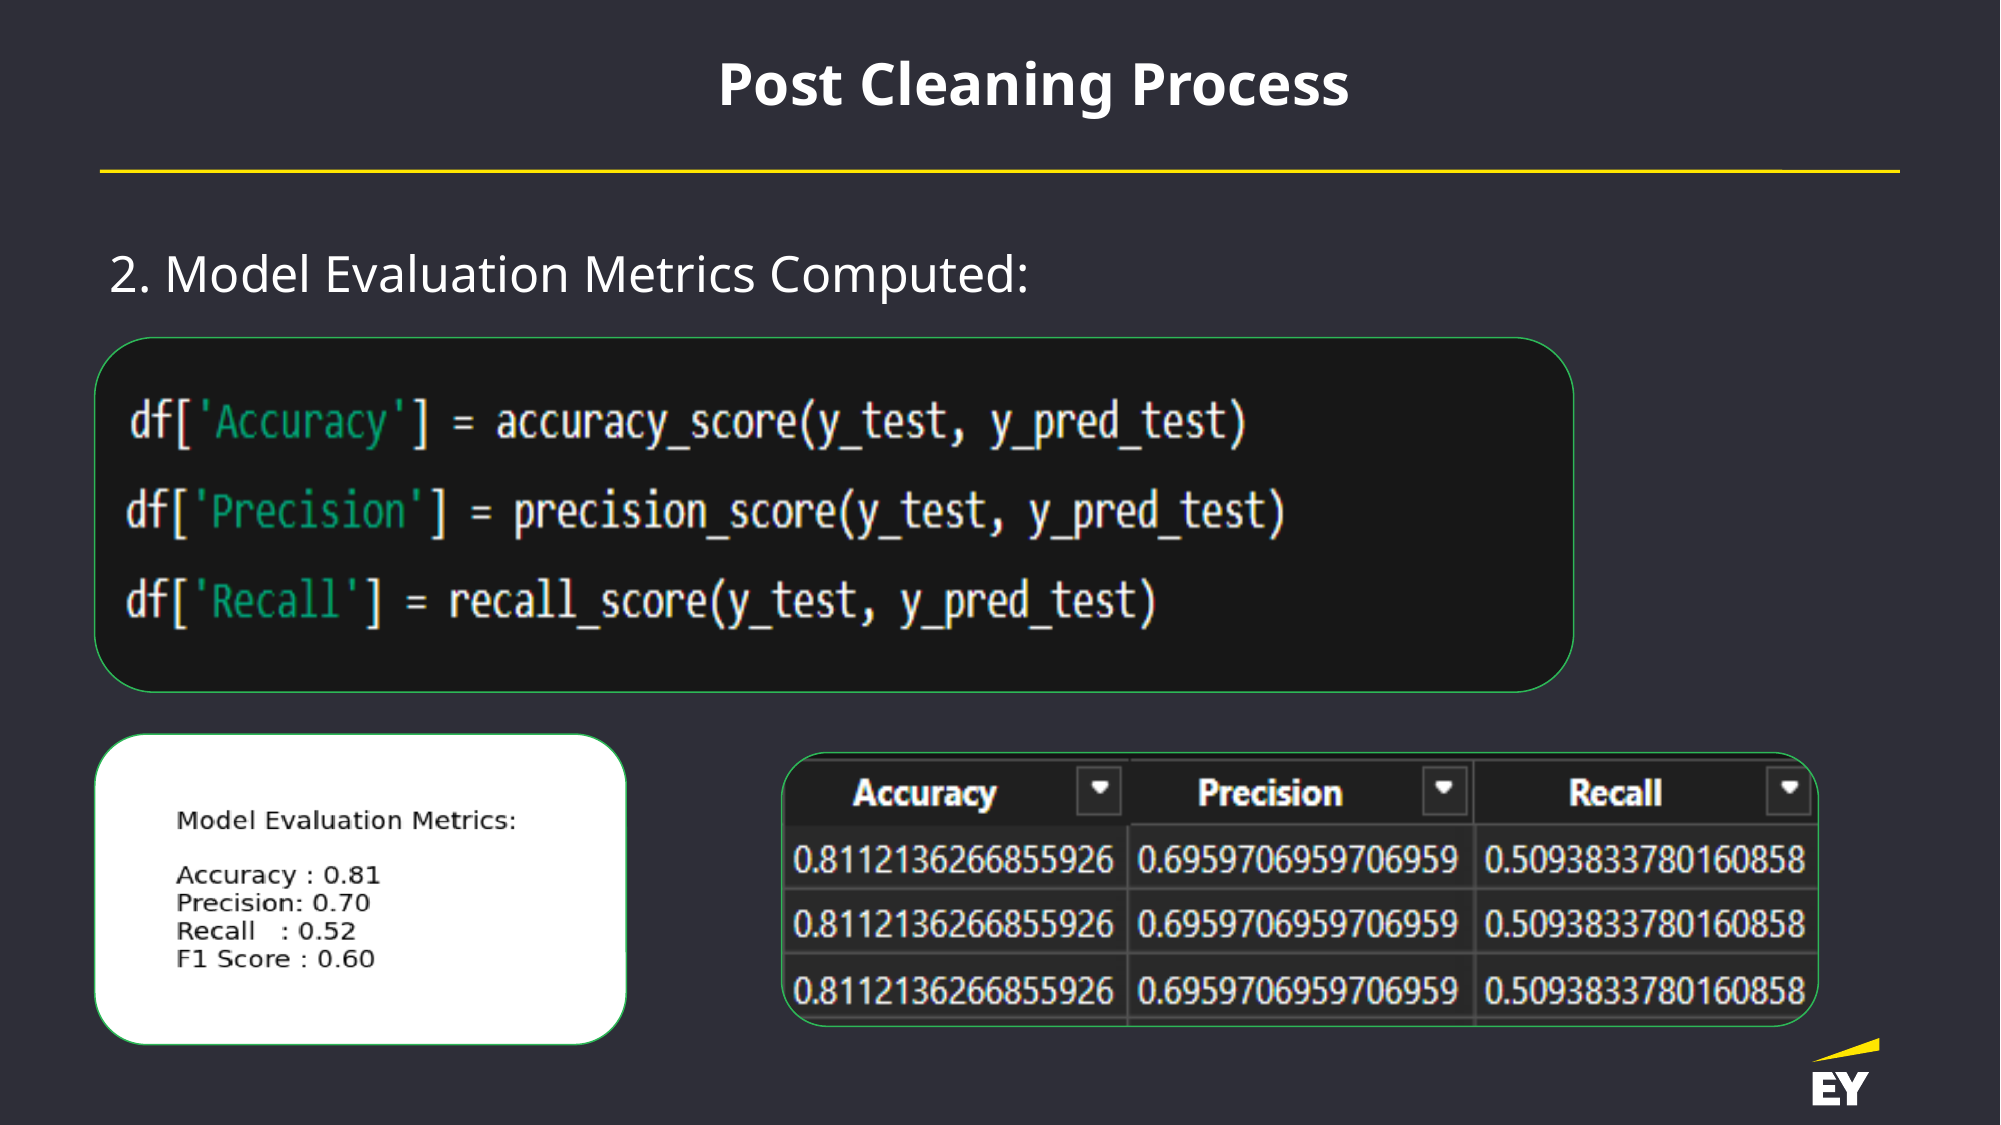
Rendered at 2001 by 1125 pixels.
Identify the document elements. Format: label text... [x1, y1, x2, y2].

text_box [779, 750, 1821, 1029]
text_box 2. Model Evaluation Metrics Computed: [94, 235, 1095, 311]
text_box [92, 335, 1576, 695]
text_box Post Cleaning Process [702, 40, 1703, 125]
text_box [92, 732, 629, 1047]
